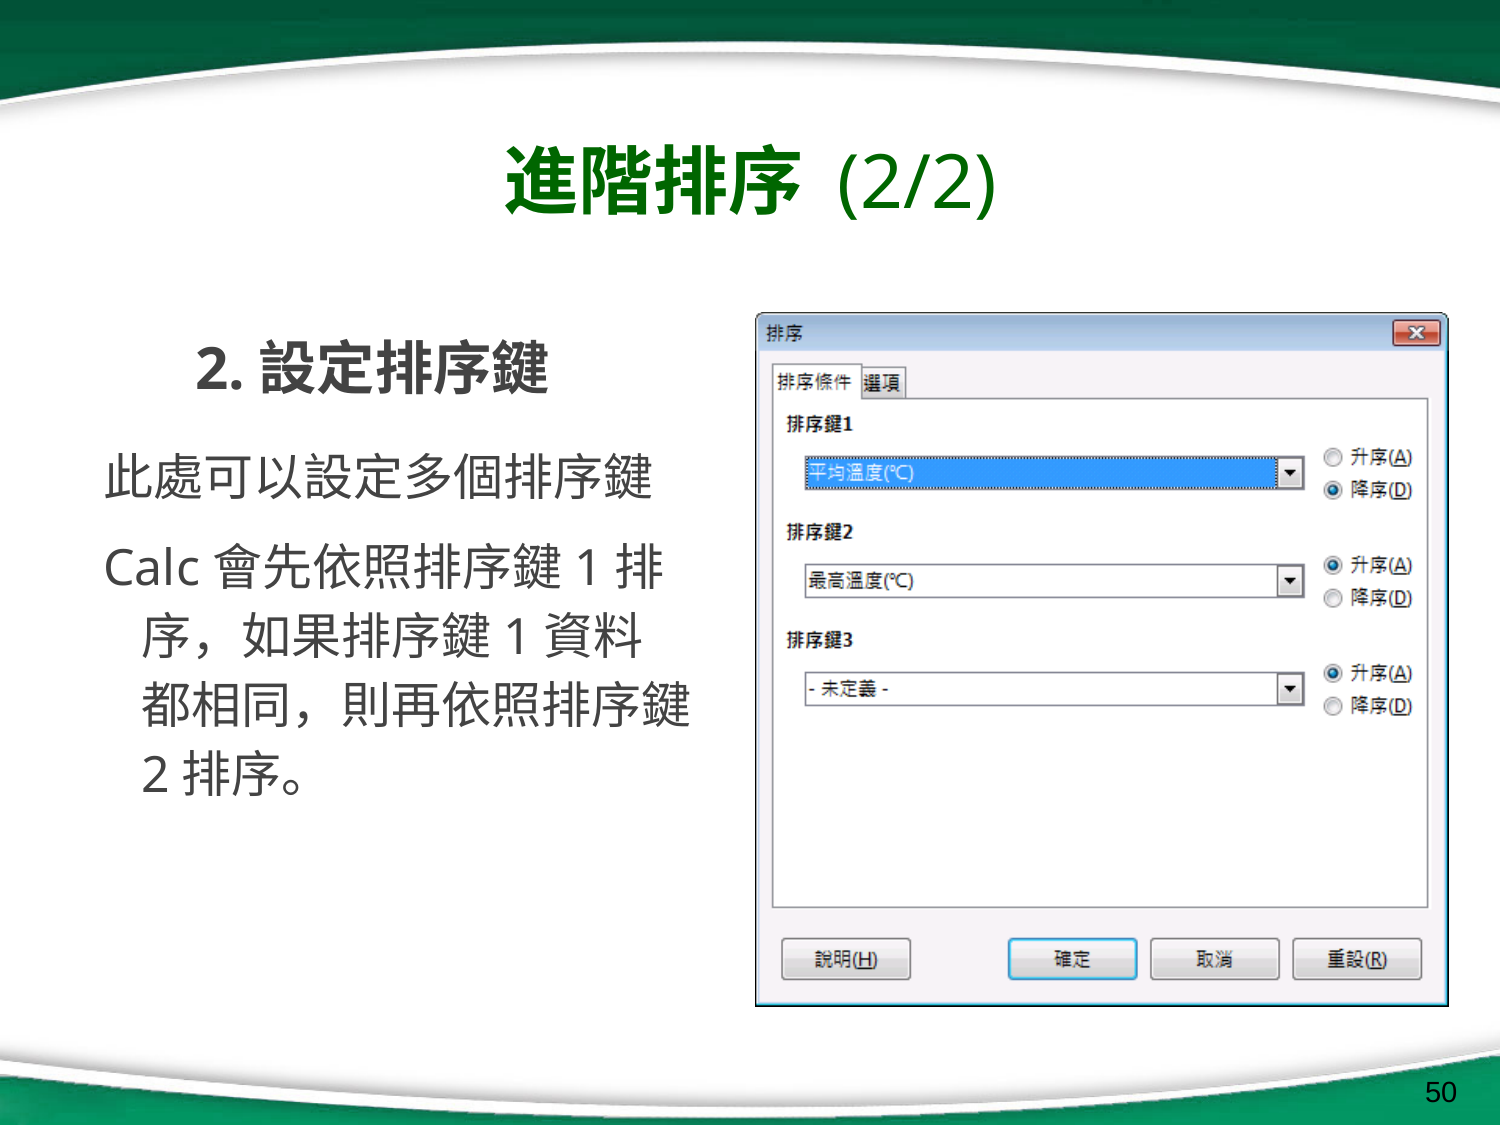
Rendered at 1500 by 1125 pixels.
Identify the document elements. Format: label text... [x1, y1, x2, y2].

subtitle 2.設定排序鍵 [51, 245, 708, 417]
picture [0, 0, 1500, 1125]
slide_number ‹#› [1410, 1056, 1500, 1125]
title 進階排序 (2/2) [51, 112, 1449, 246]
list 此處可以設定多個排序鍵 Calc會先依照排序鍵1排序，如果排序鍵1資料都相同，則再依照排序鍵2排序。 [51, 421, 708, 1000]
